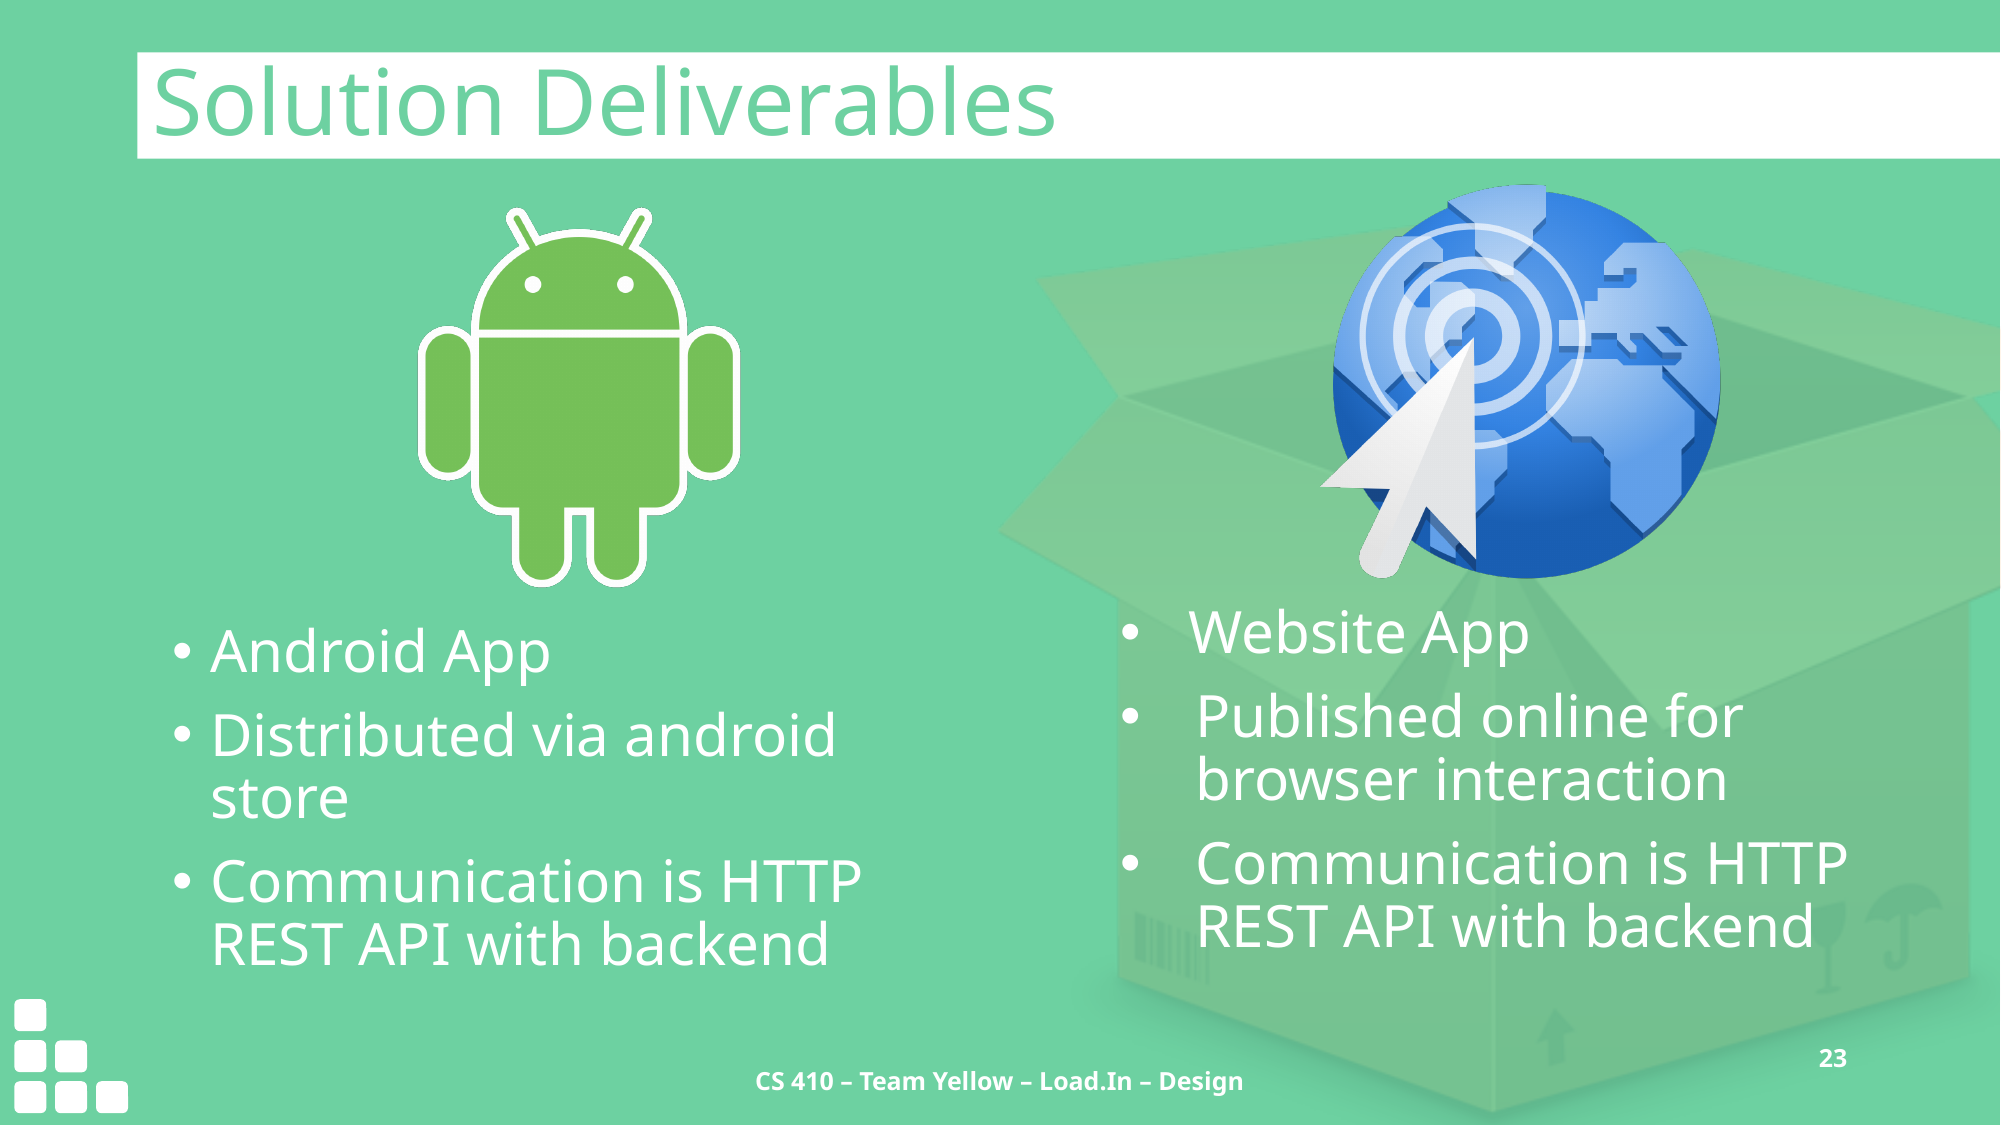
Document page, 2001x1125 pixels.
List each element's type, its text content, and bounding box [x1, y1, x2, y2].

text_box 23 [1412, 1035, 1863, 1125]
picture [417, 207, 742, 588]
text_box Solution Deliverables [137, 52, 2000, 159]
text_box CS 410 – Team Yellow – Load.In – Design [662, 1035, 1338, 1125]
text_box Android App Distributed via android store Communication is HTTP REST API with backend [172, 622, 986, 1021]
picture [1320, 178, 1734, 592]
list Website App Published online for browser interaction Communication is HTTP REST API with backend [1120, 603, 1934, 1003]
